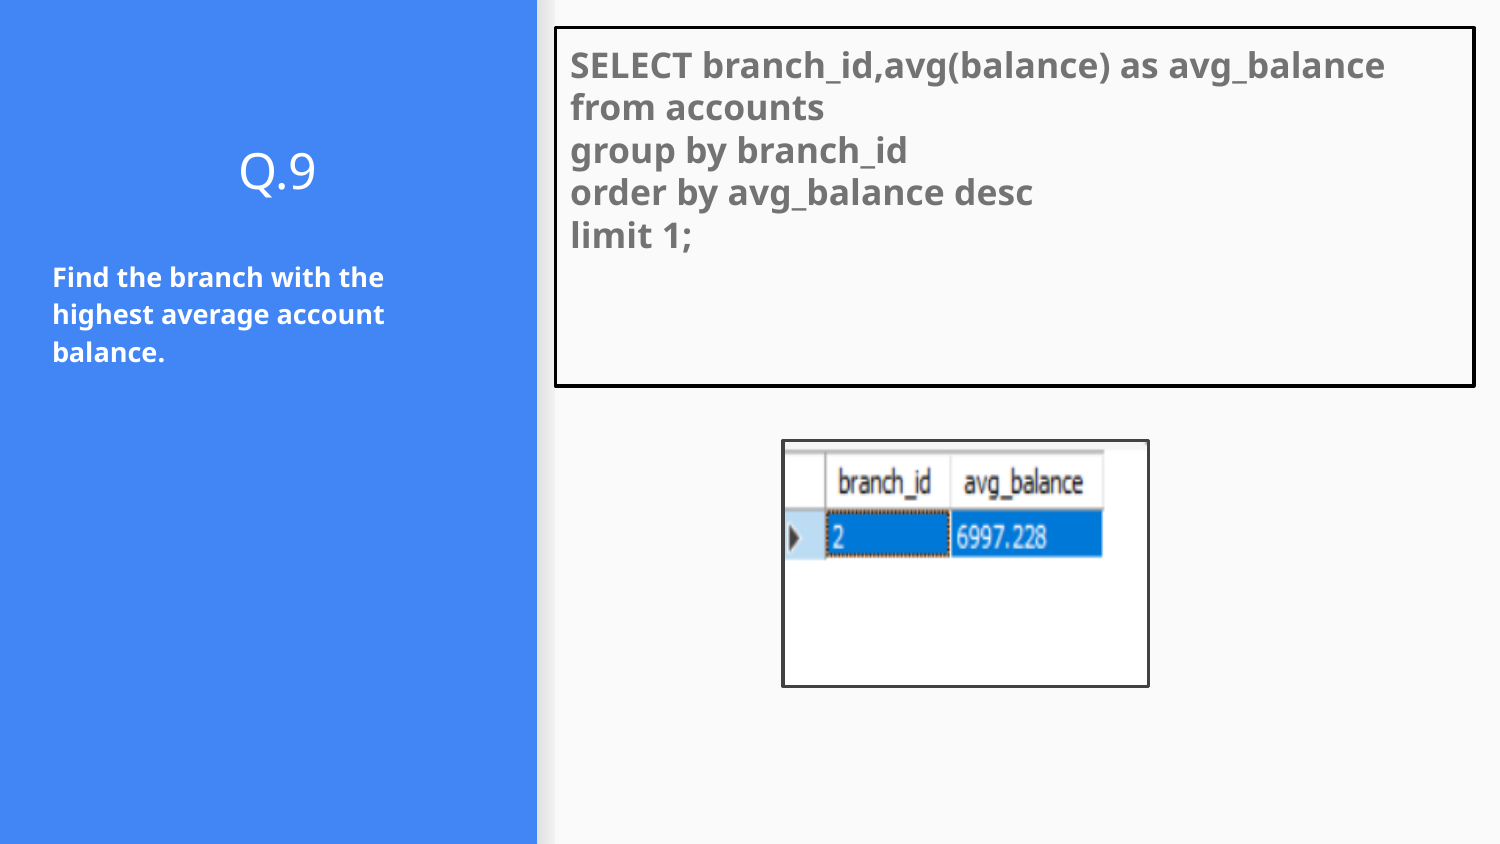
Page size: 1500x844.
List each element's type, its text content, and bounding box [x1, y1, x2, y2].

text_box SELECT branch_id,avg(balance) as avg_balance from accounts group by branch_id order by avg_balance desc limit 1; [555, 27, 1474, 386]
title Q.9 [160, 129, 396, 216]
list Find the branch with the highest average account balance. [37, 240, 498, 766]
picture [784, 441, 1148, 685]
